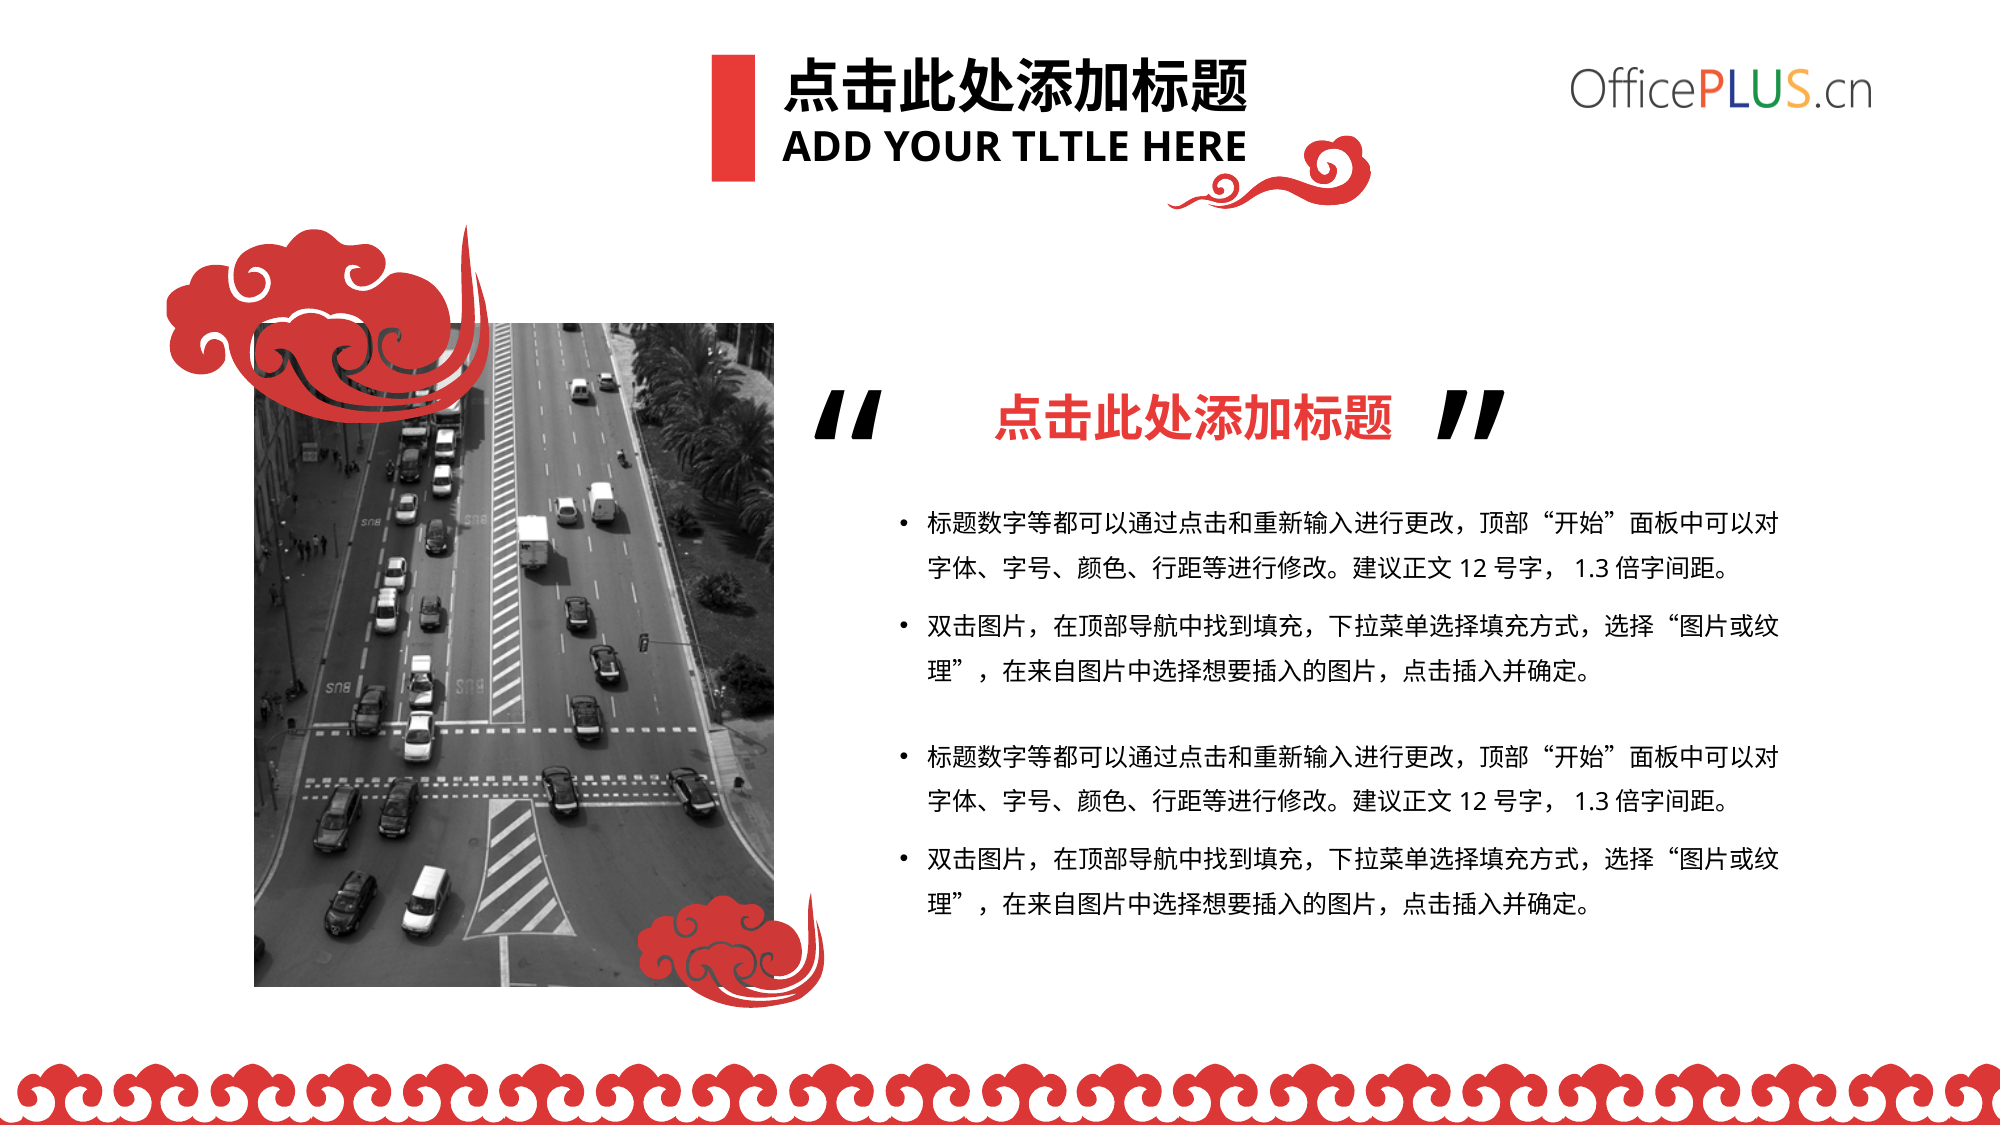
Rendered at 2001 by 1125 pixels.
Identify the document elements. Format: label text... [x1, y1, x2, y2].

text_box ” [1396, 326, 1571, 485]
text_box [0, 1061, 2000, 1125]
text_box 点击此处添加标题 [978, 379, 1447, 455]
picture [166, 223, 825, 1008]
text_box 标题数字等都可以通过点击和重新输入进行更改，顶部“开始”面板中可以对字体、字号、颜色、行距等进行修改。建议正文12号字，1.3倍字间距。 双击图片，在顶部导航中找到填充，下拉菜单选择填充方式，选择“图片或纹理”，在来自图片中选择想要插入的图片，点击插入并确定。 [883, 718, 1796, 926]
text_box “ [774, 326, 1006, 581]
text_box 点击此处添加标题 ADD YOUR TLTLE HERE [767, 41, 1505, 177]
picture [1164, 147, 1372, 215]
text_box [711, 54, 756, 182]
text_box 标题数字等都可以通过点击和重新输入进行更改，顶部“开始”面板中可以对字体、字号、颜色、行距等进行修改。建议正文12号字，1.3倍字间距。 双击图片，在顶部导航中找到填充，下拉菜单选择填充方式，选择“图片或纹理”，在来自图片中选择想要插入的图片，点击插入并确定。 [883, 485, 1796, 693]
picture [1570, 67, 1871, 108]
